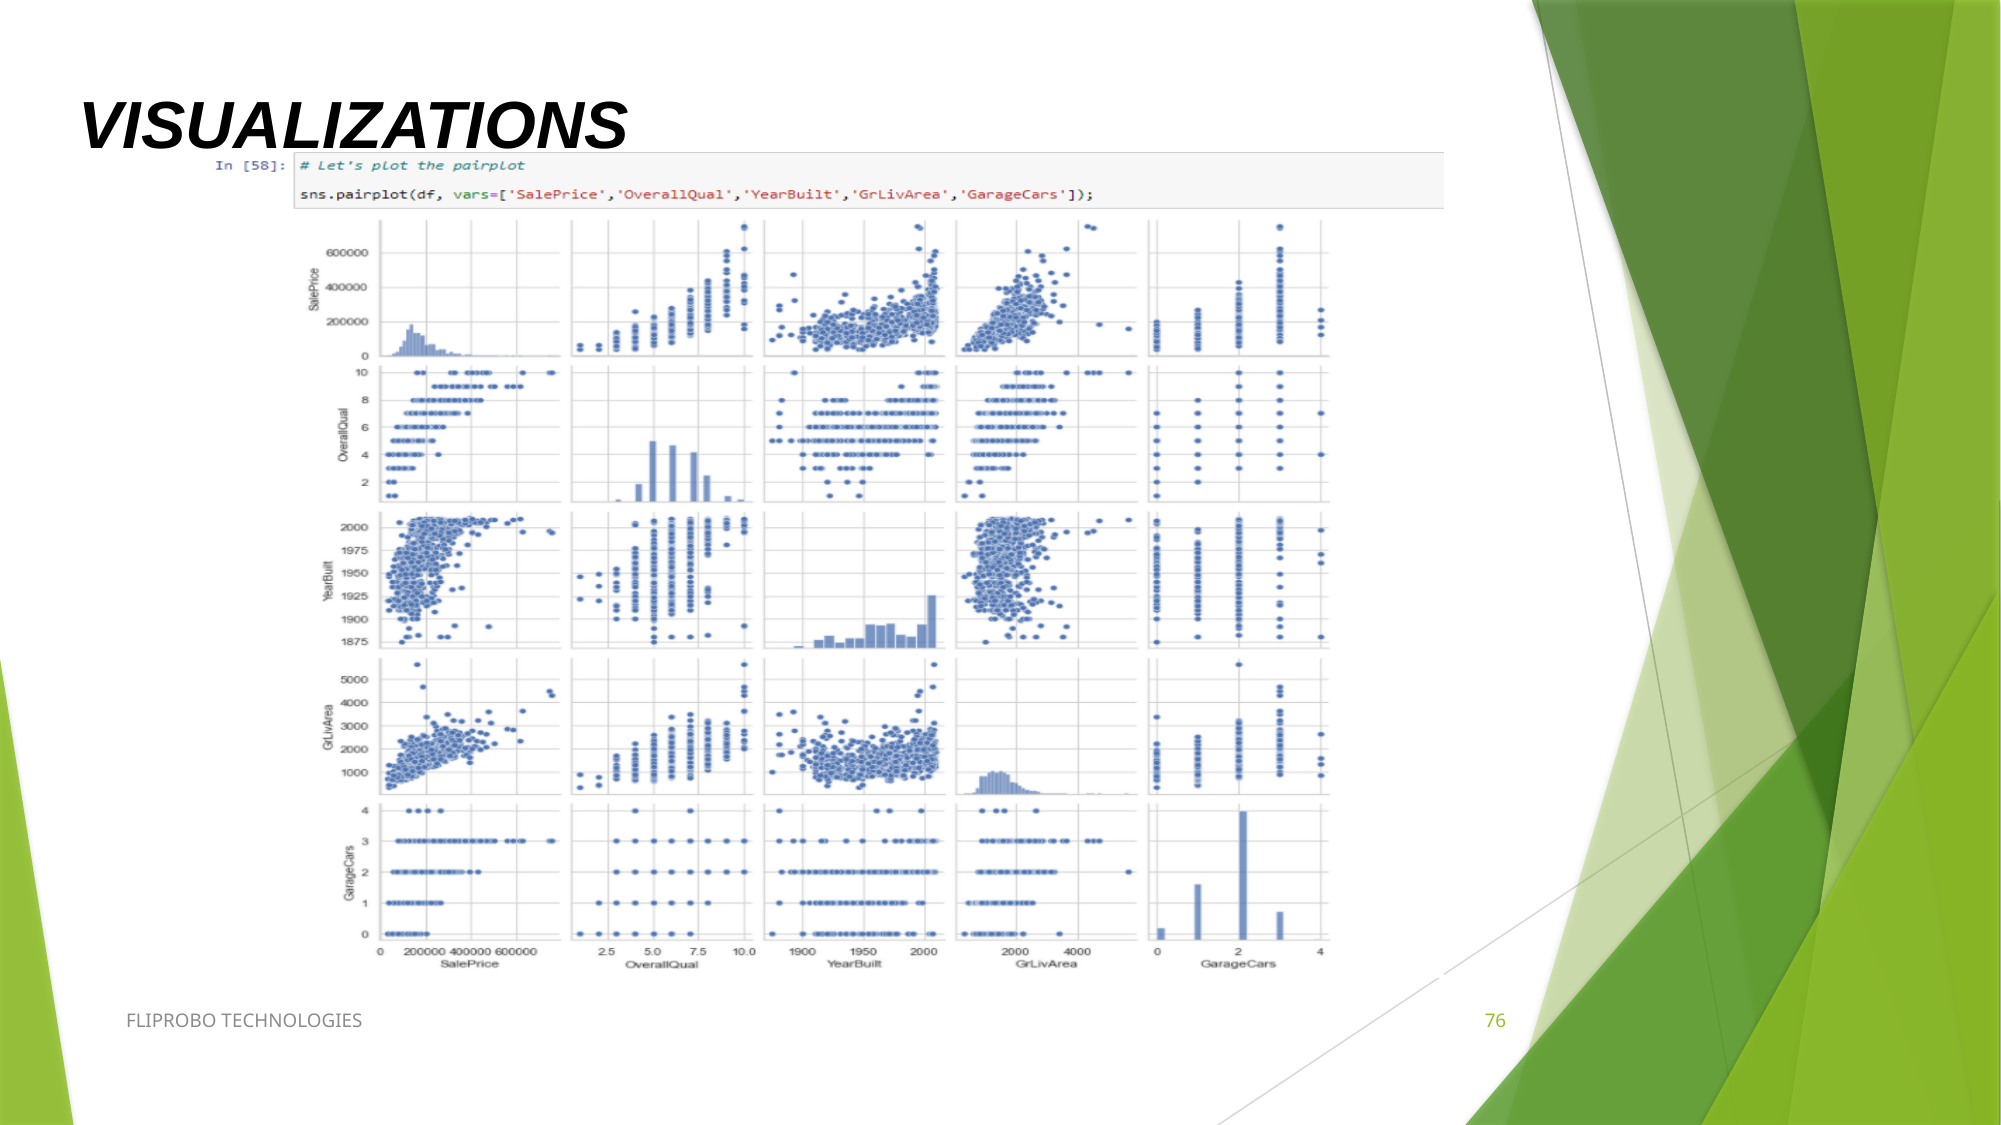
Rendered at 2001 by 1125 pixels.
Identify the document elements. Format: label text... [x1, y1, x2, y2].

text_box VISUALIZATIONS [63, 73, 1192, 169]
slide_number 76 [1409, 991, 1522, 1051]
picture [153, 150, 1444, 979]
footer FLIPROBO TECHNOLOGIES [111, 991, 1145, 1051]
